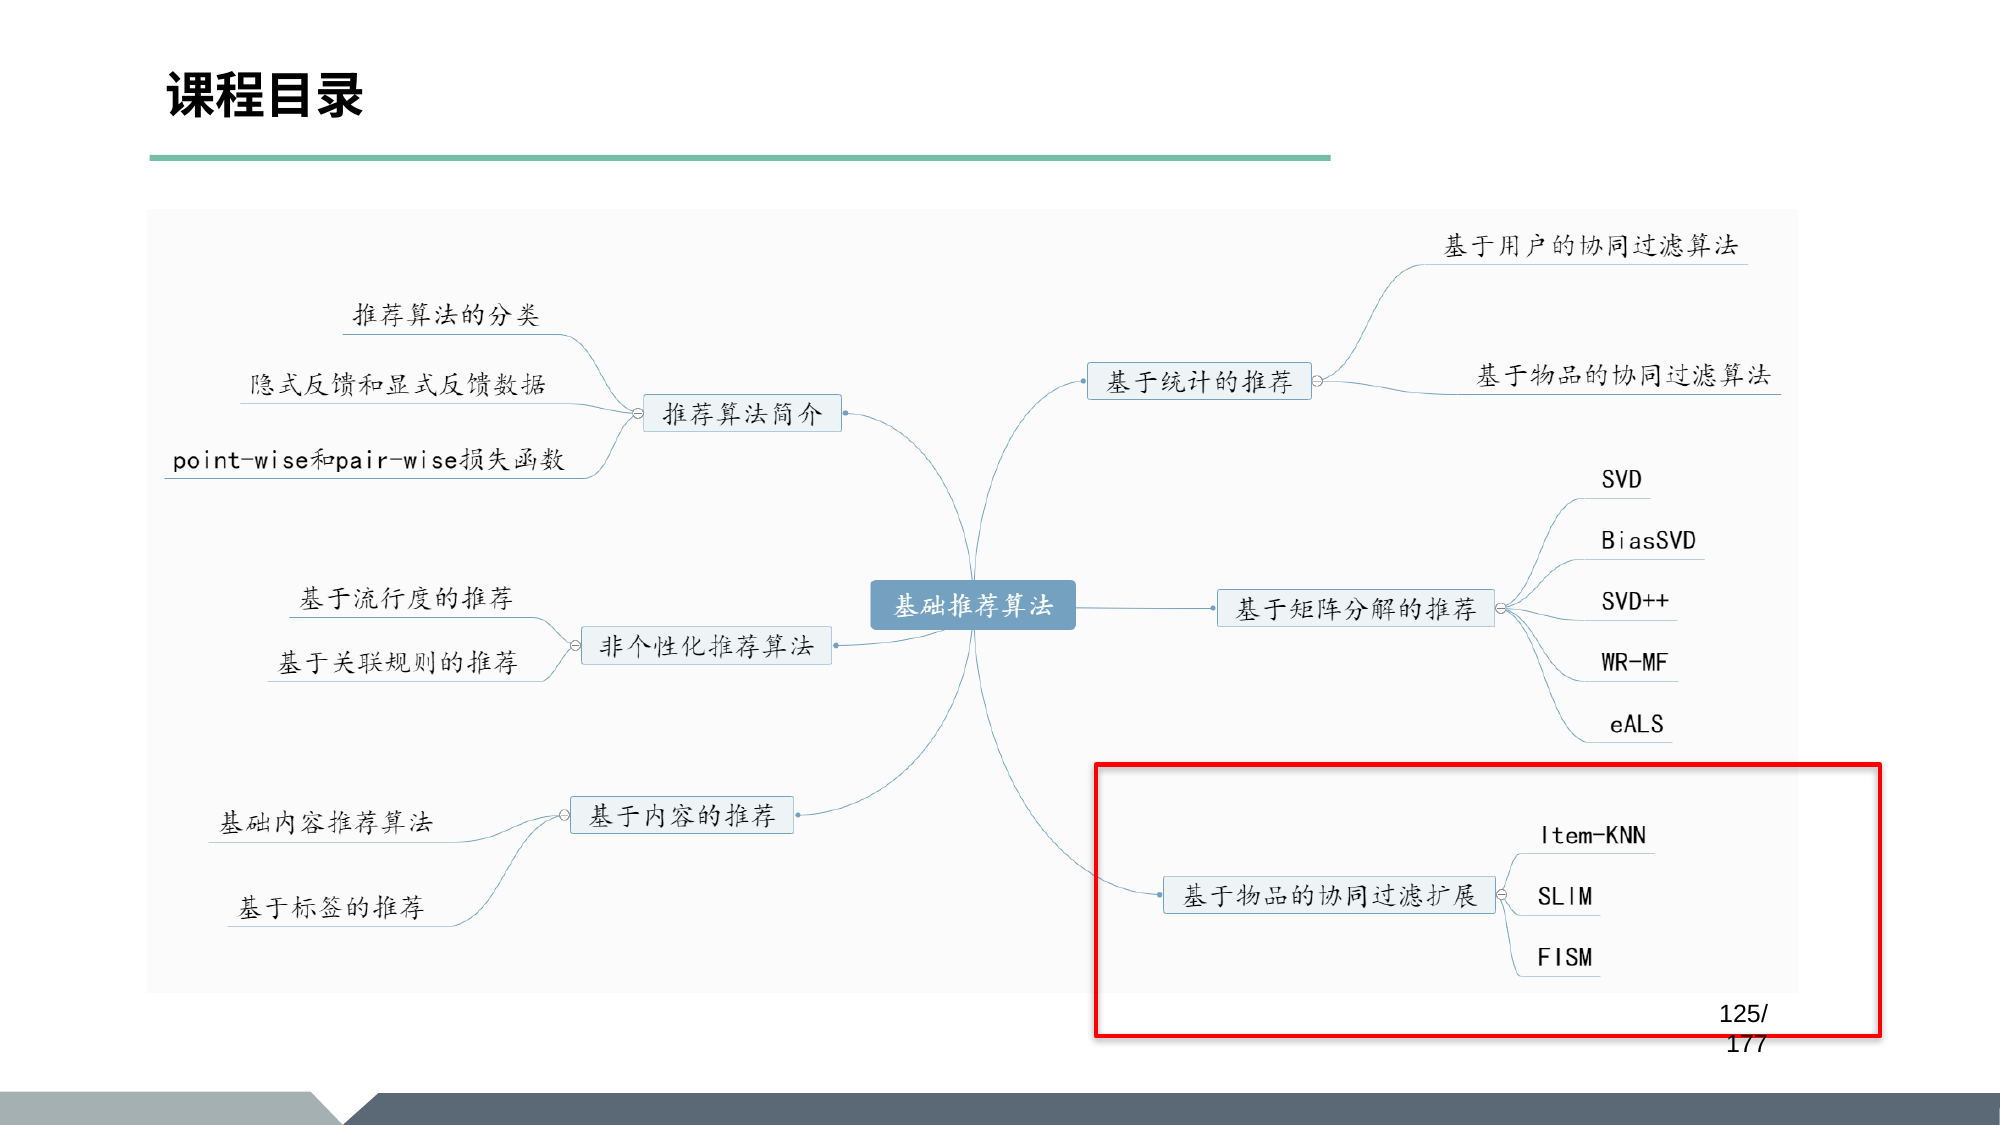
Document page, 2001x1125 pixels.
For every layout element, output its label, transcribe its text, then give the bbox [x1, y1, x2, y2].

slide_number /177 [1680, 1004, 1777, 1051]
picture [146, 209, 1798, 993]
text_box [1095, 764, 1881, 1037]
title 课程目录 [157, 28, 1406, 159]
